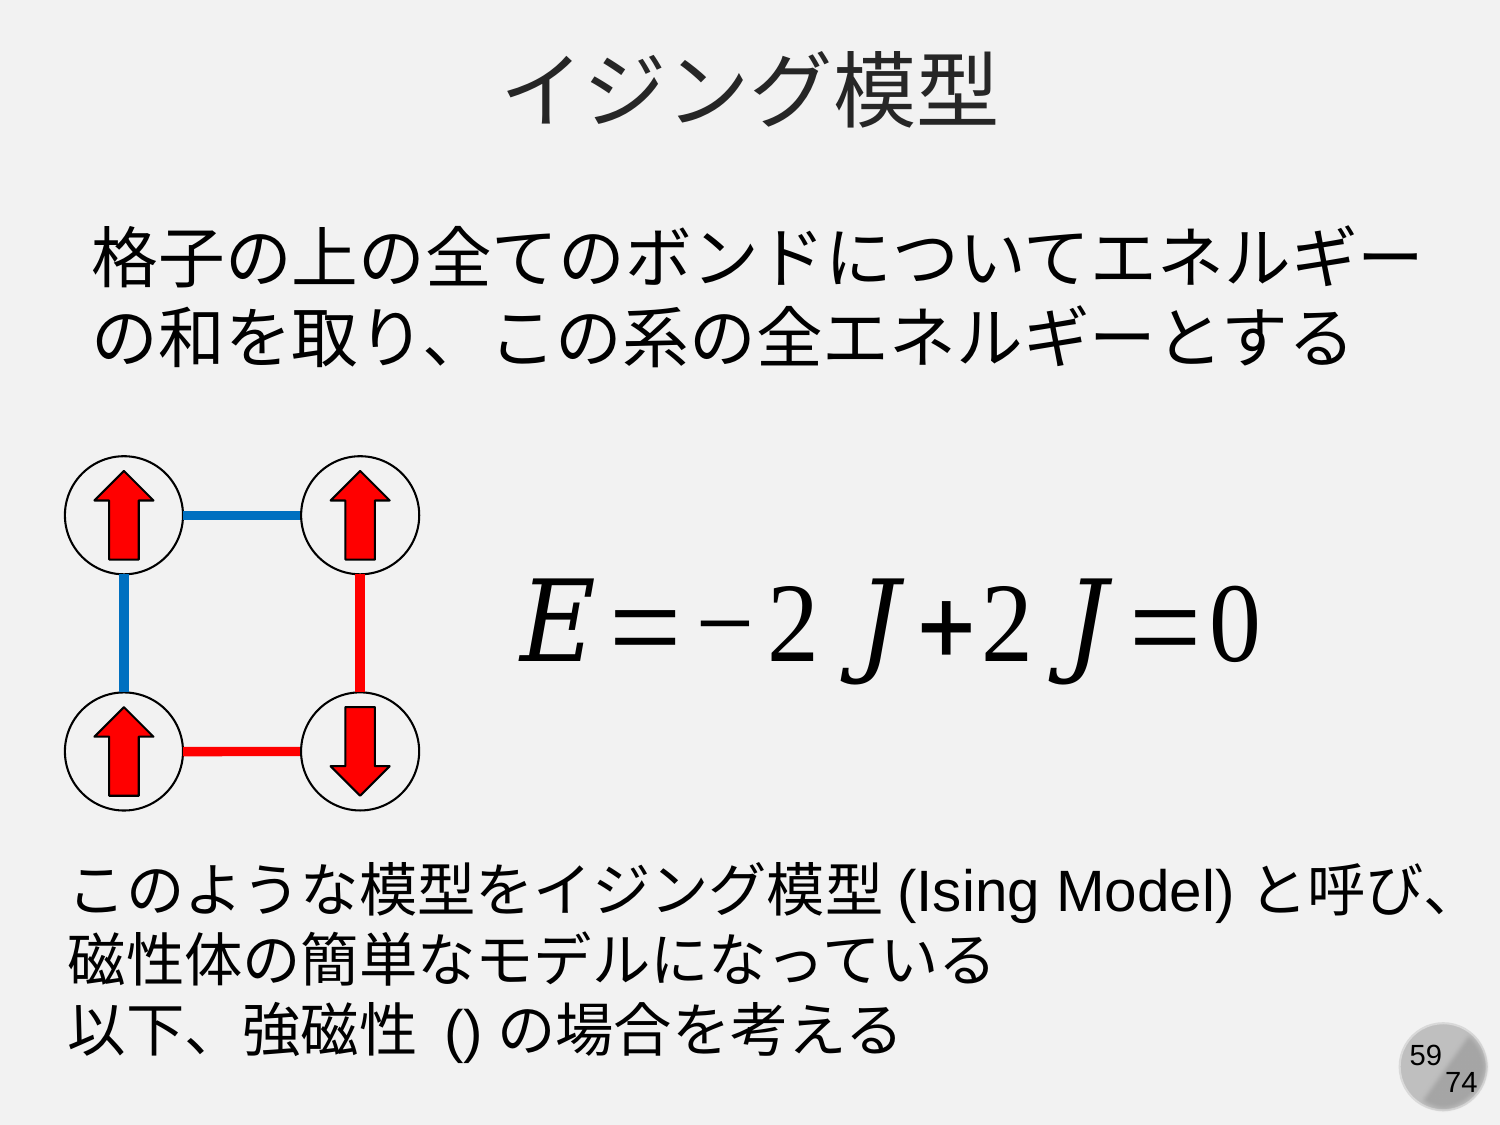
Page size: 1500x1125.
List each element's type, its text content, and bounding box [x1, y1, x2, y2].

list イジング模型 [0, 31, 1500, 155]
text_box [64, 456, 183, 575]
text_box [64, 692, 183, 811]
text_box 格子の上の全てのボンドについてエネルギーの和を取り、この系の全エネルギーとする [76, 208, 1471, 383]
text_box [301, 692, 420, 811]
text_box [301, 456, 420, 575]
